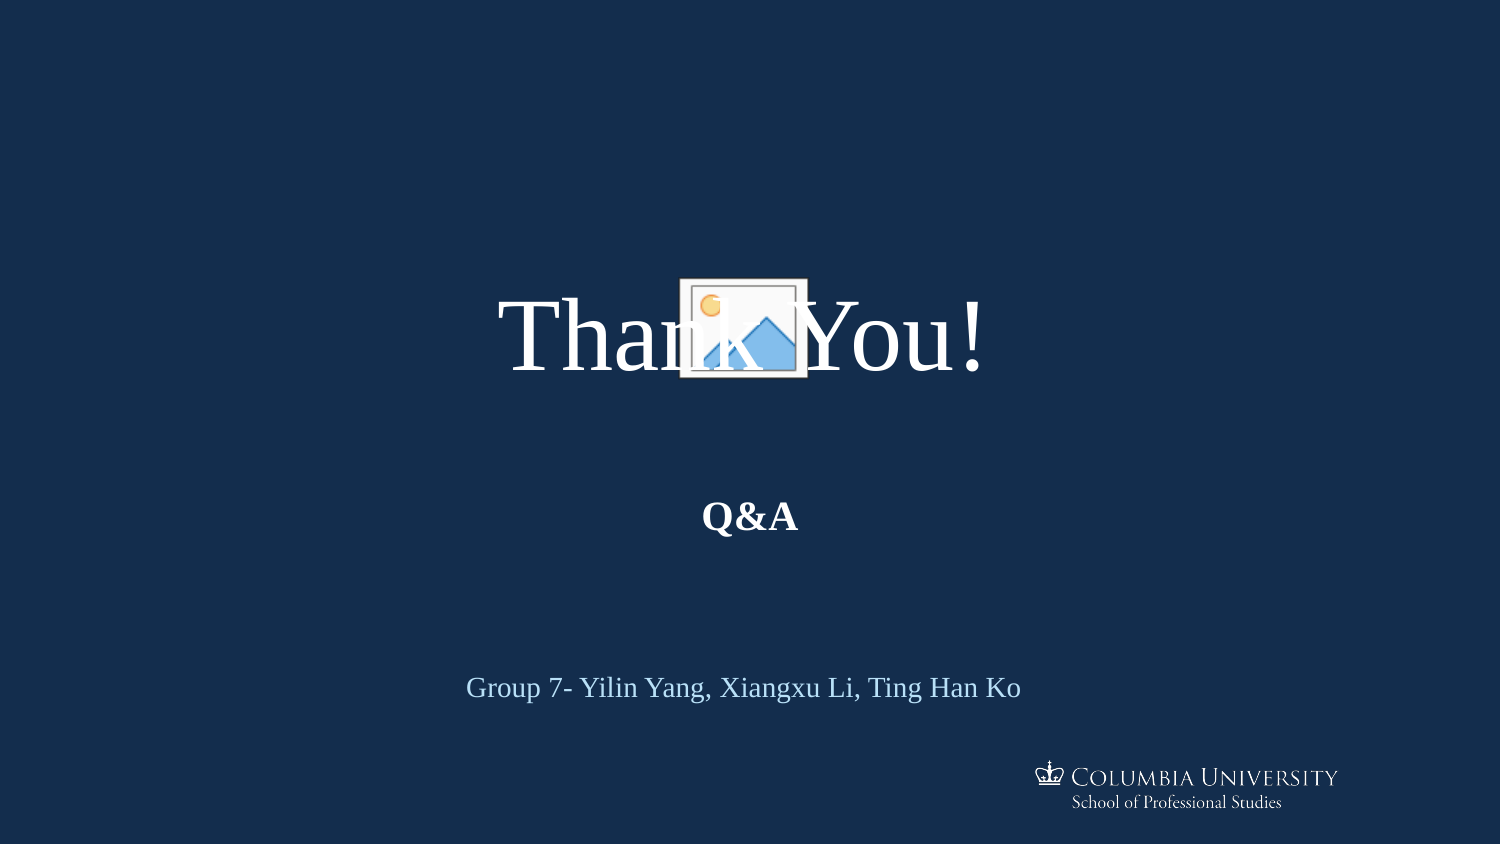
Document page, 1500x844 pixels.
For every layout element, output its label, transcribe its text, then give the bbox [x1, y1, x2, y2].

picture [293, 75, 1195, 582]
list Group 7- Yilin Yang, Xiangxu Li, Ting Han Ko [294, 660, 1194, 760]
picture [1025, 752, 1349, 820]
